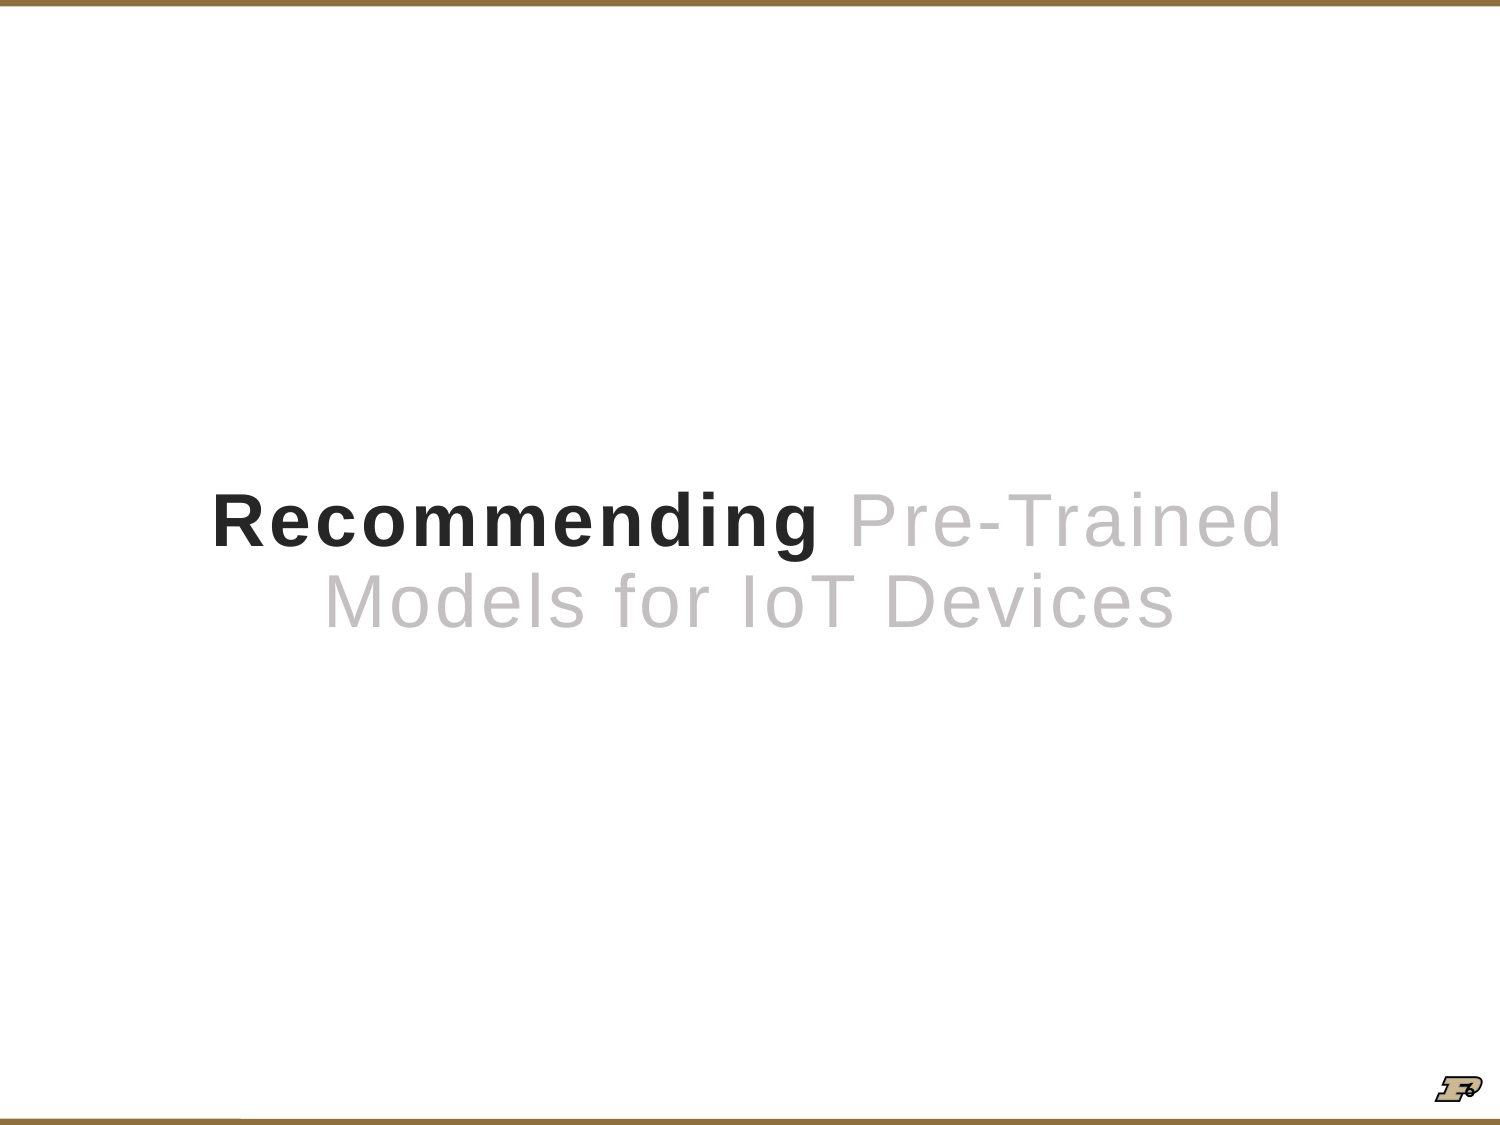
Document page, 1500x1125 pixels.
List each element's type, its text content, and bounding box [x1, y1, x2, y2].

picture [1434, 1076, 1442, 1102]
slide_number 6 [1439, 1059, 1500, 1120]
title Recommending Pre-Trained Models for IoT Devices [110, 448, 1390, 677]
